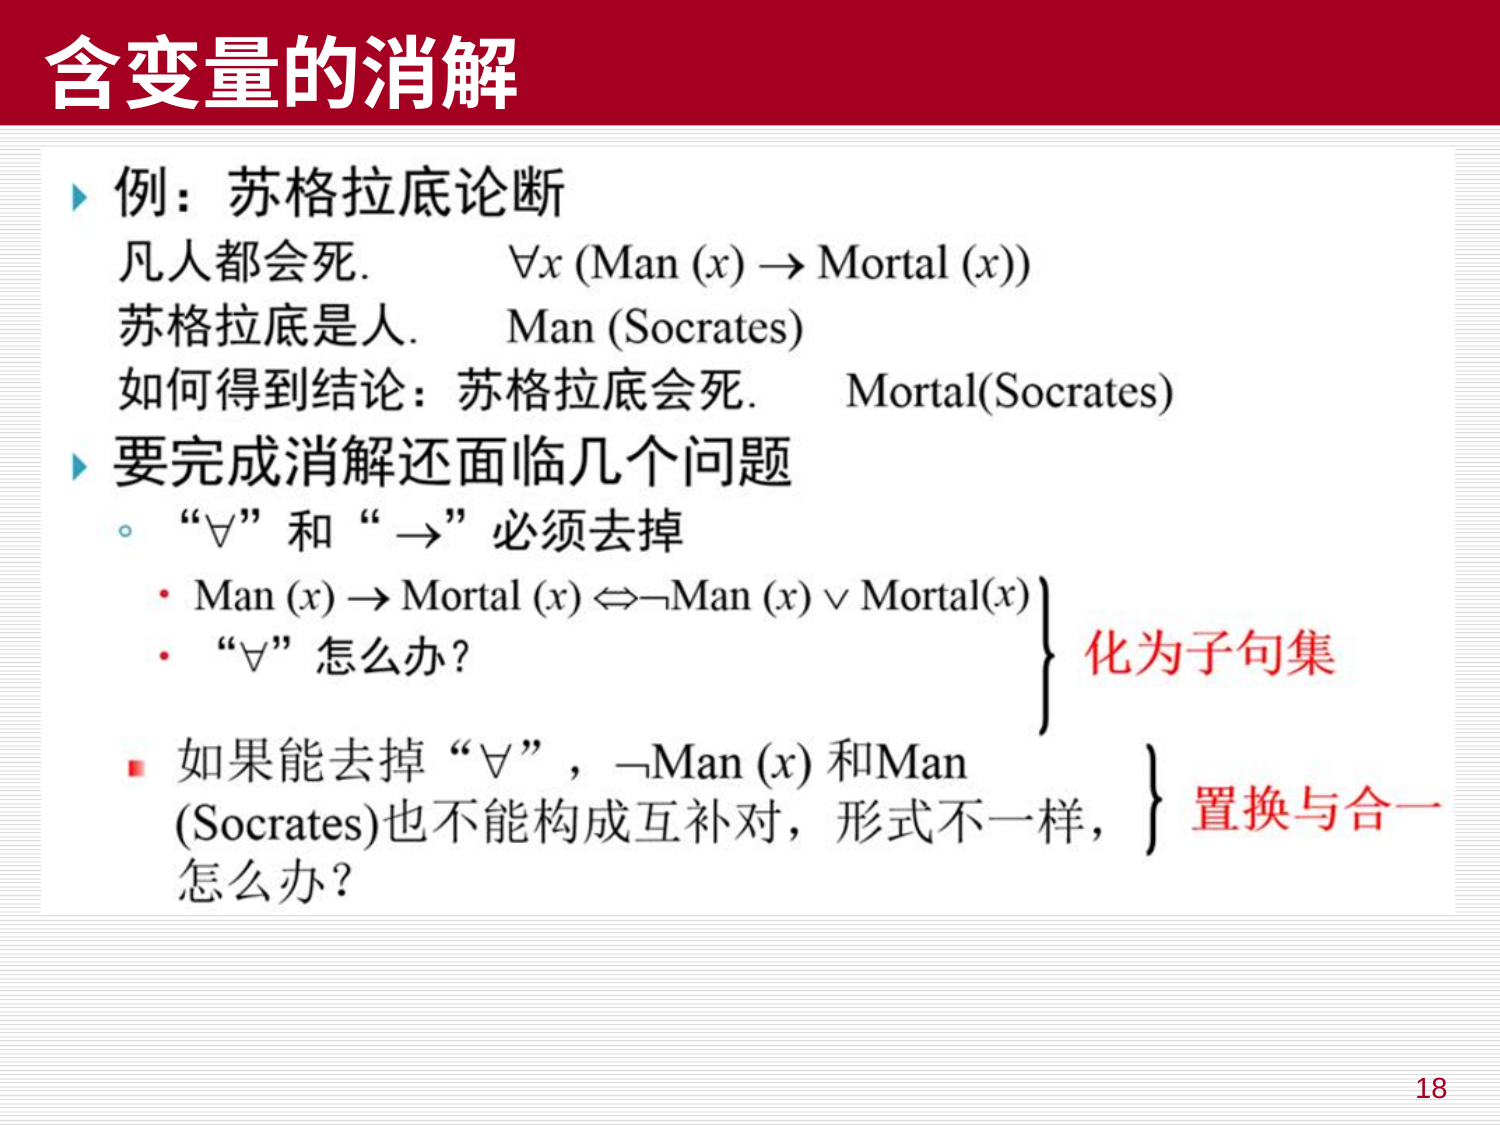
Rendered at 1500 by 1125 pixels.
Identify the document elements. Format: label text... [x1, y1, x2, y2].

slide_number 18 [1137, 1062, 1463, 1122]
title 含变量的消解 [0, 0, 1500, 126]
picture [0, 126, 1500, 1125]
